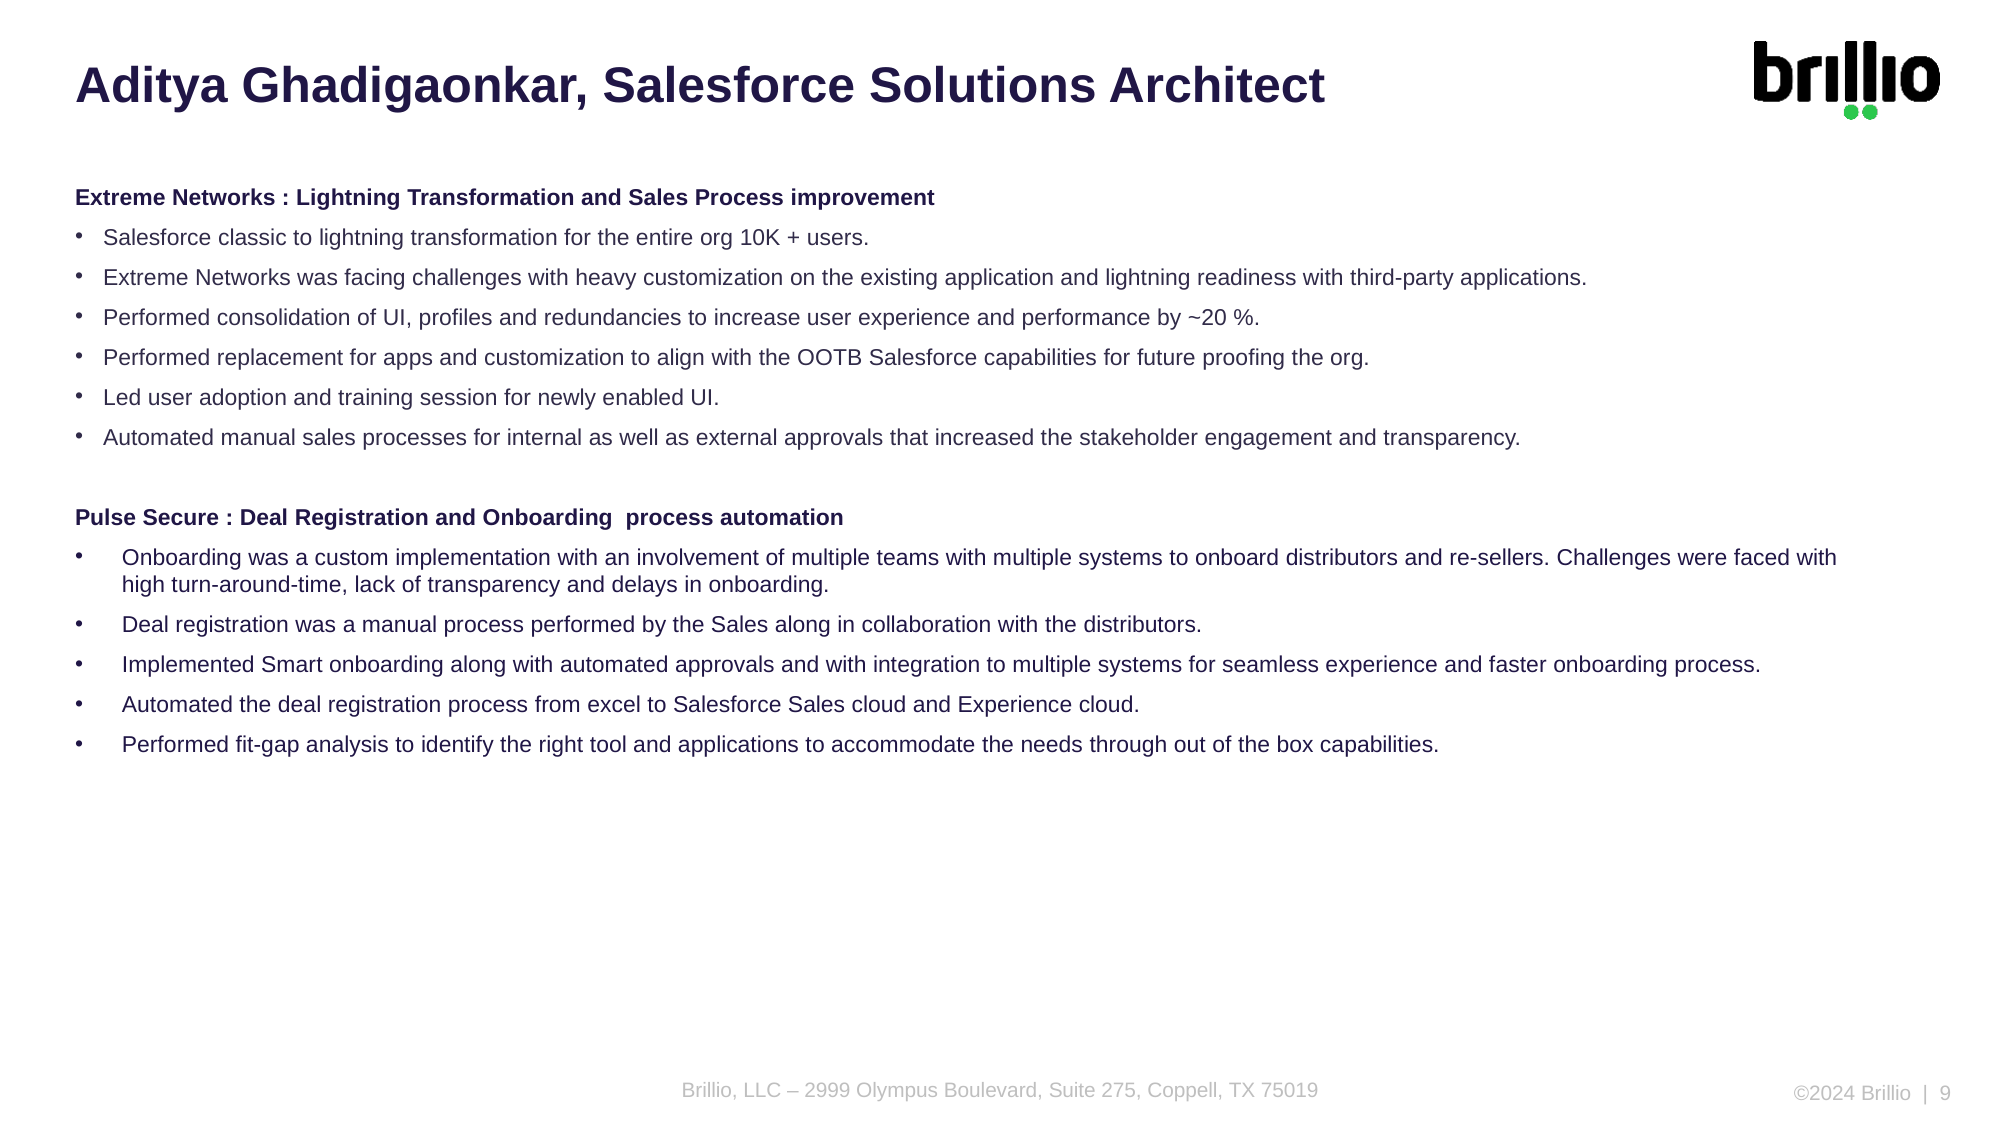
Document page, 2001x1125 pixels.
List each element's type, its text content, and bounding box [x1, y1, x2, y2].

slide_number ©2024 Brillio | 9 [1628, 1061, 1952, 1105]
picture [1754, 41, 1940, 51]
text_box Aditya Ghadigaonkar, Salesforce Solutions Architect [60, 51, 1940, 120]
text_box Extreme Networks : Lightning Transformation and Sales Process improvement Salesforce classic to lightning transformation for the entire org 10K + users. Extreme Networks was facing challenges with heavy customization on the existing application and lightning readiness with third-party applications. Performed consolidation of UI, profiles and redundancies to increase user experience and performance by ~20 %. Performed replacement for apps and customization to align with the OOTB Salesforce capabilities for future proofing the org. Led user adoption and training session for newly enabled UI. Automated manual sales processes for internal as well as external approvals that increased the stakeholder engagement and transparency. Pulse Secure : Deal Registration and Onboarding process automation Onboarding was a custom implementation with an involvement of multiple teams with multiple systems to onboard distributors and re-sellers. Challenges were faced with high turn-around-time, lack of transparency and delays in onboarding. Deal registration was a manual process performed by the Sales along in collaboration with the distributors. Implemented Smart onboarding along with automated approvals and with integration to multiple systems for seamless experience and faster onboarding process. Automated the deal registration process from excel to Salesforce Sales cloud and Experience cloud. Performed fit-gap analysis to identify the right tool and applications to accommodate the needs through out of the box capabilities. [60, 134, 1856, 885]
